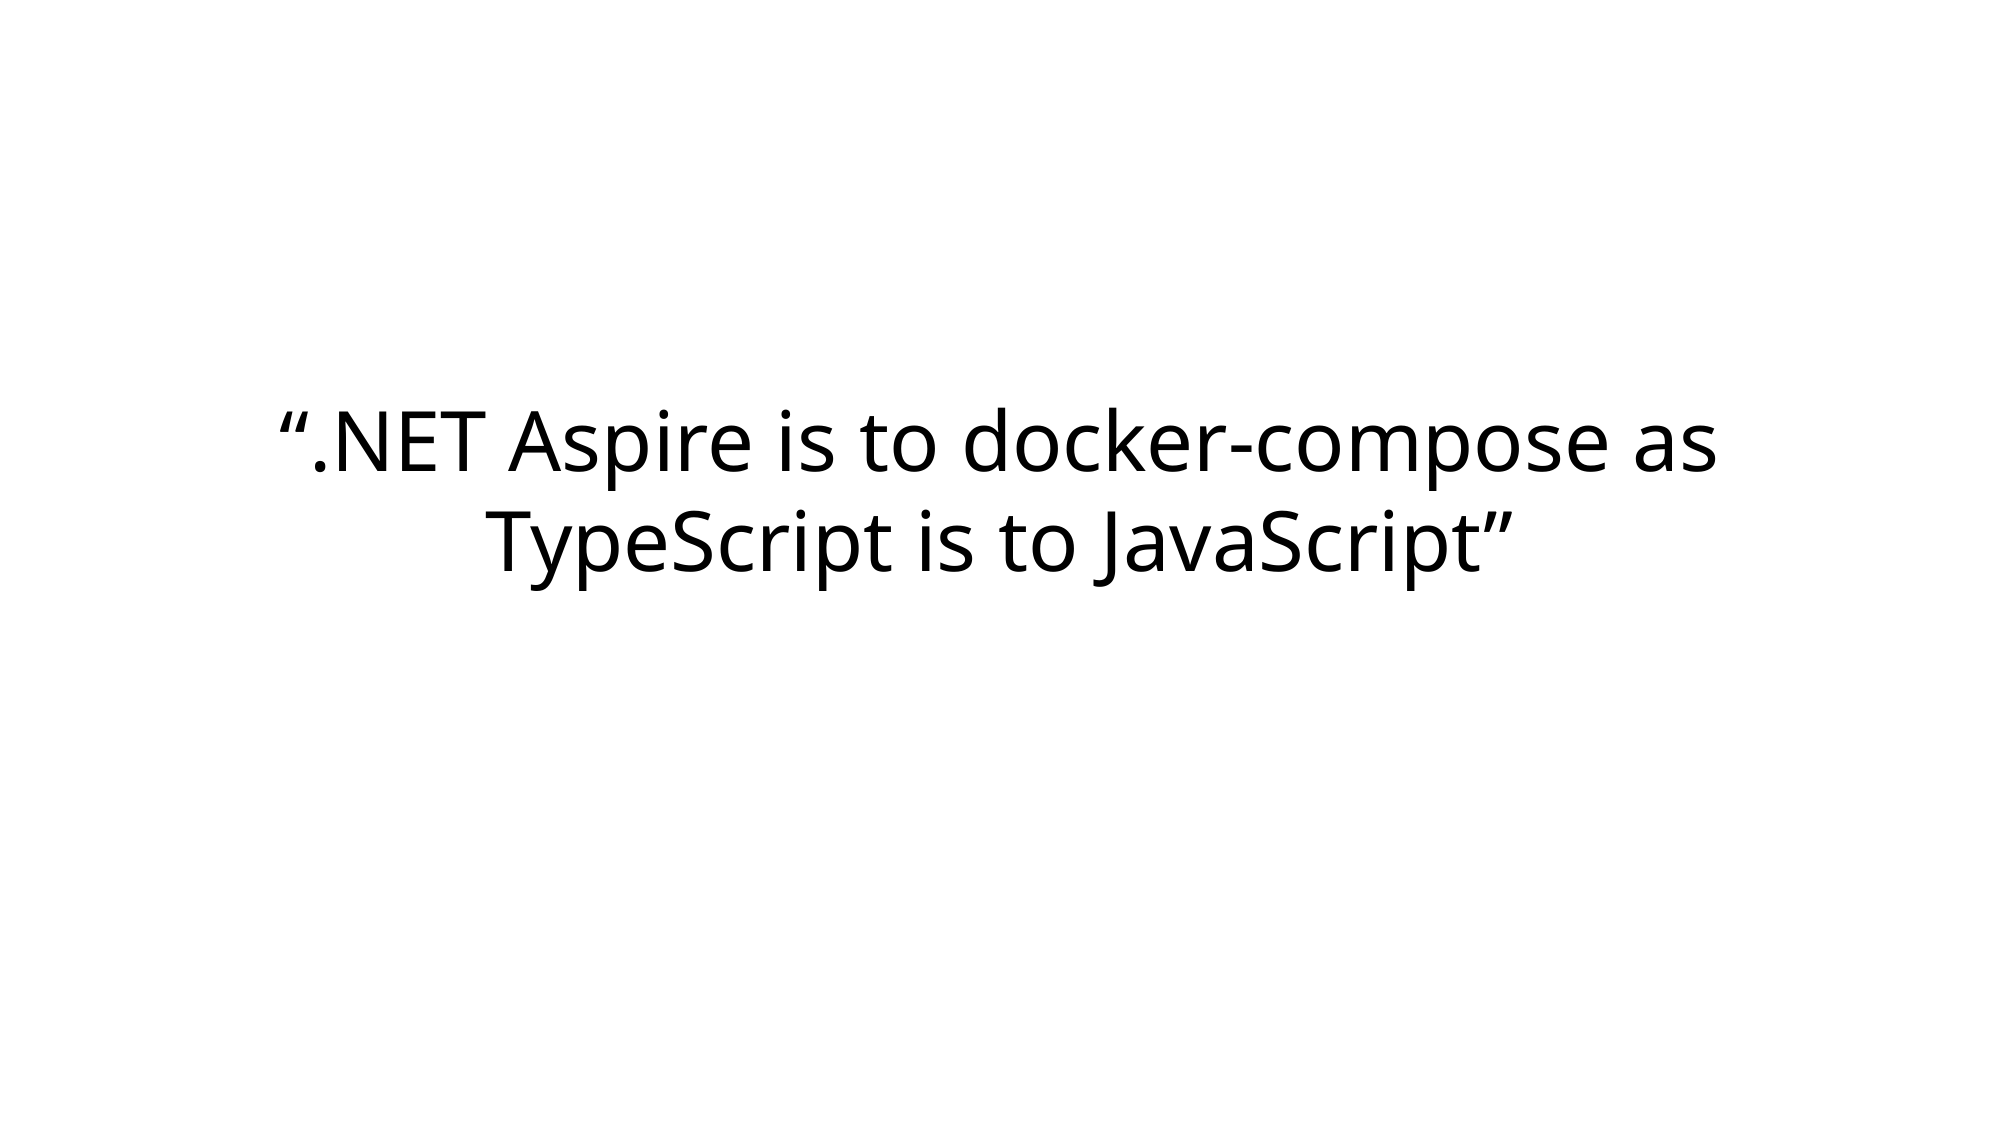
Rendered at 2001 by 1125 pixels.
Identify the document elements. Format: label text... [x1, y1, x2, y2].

text_box “.NET Aspire is to docker-compose as TypeScript is to JavaScript” [205, 380, 1795, 596]
